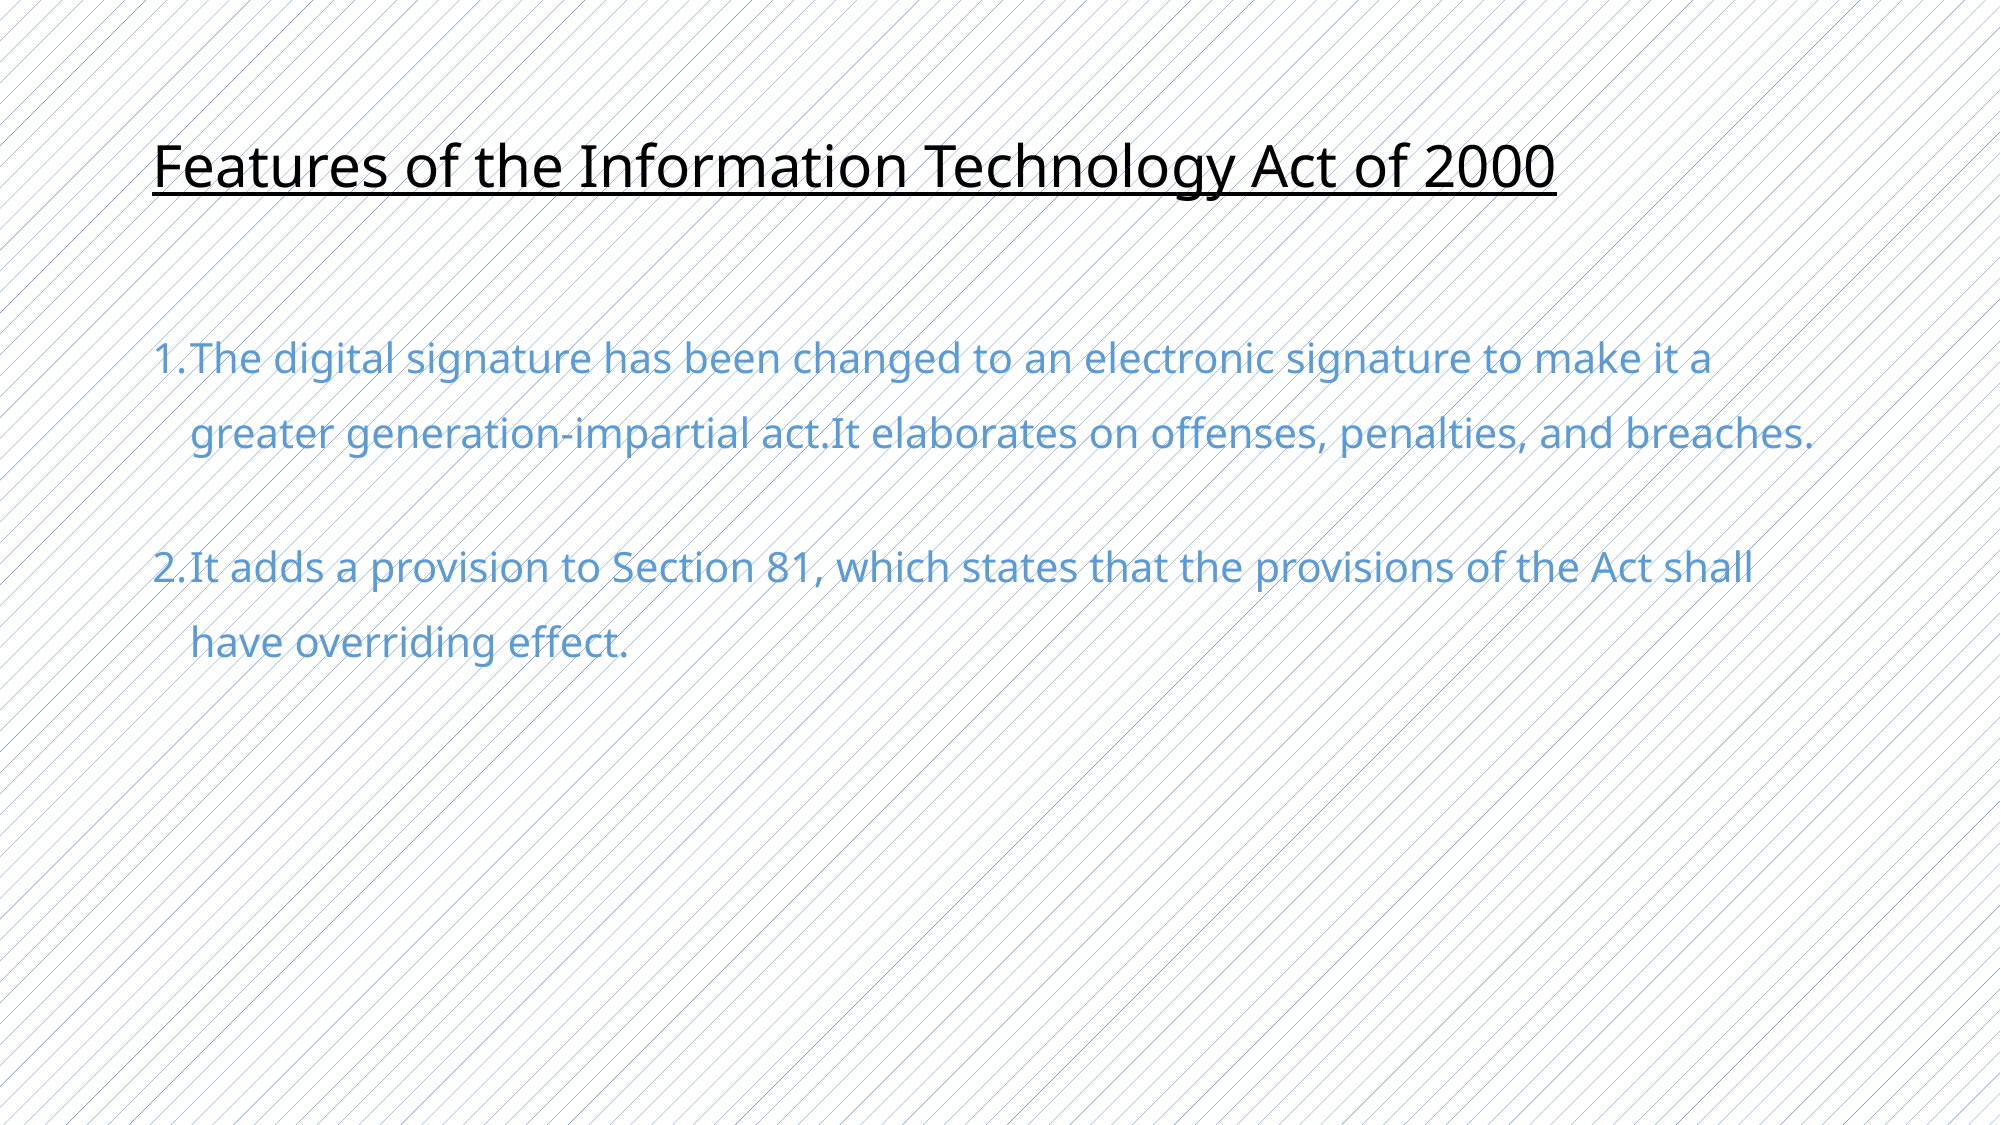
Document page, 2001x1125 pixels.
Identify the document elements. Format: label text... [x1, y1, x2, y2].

title Features of the Information Technology Act of 2000 [137, 59, 1863, 278]
list The digital signature has been changed to an electronic signature to make it a greater generation-impartial act.It elaborates on offenses, penalties, and breaches. It adds a provision to Section 81, which states that the provisions of the Act shall have overriding effect. [137, 299, 1863, 1014]
